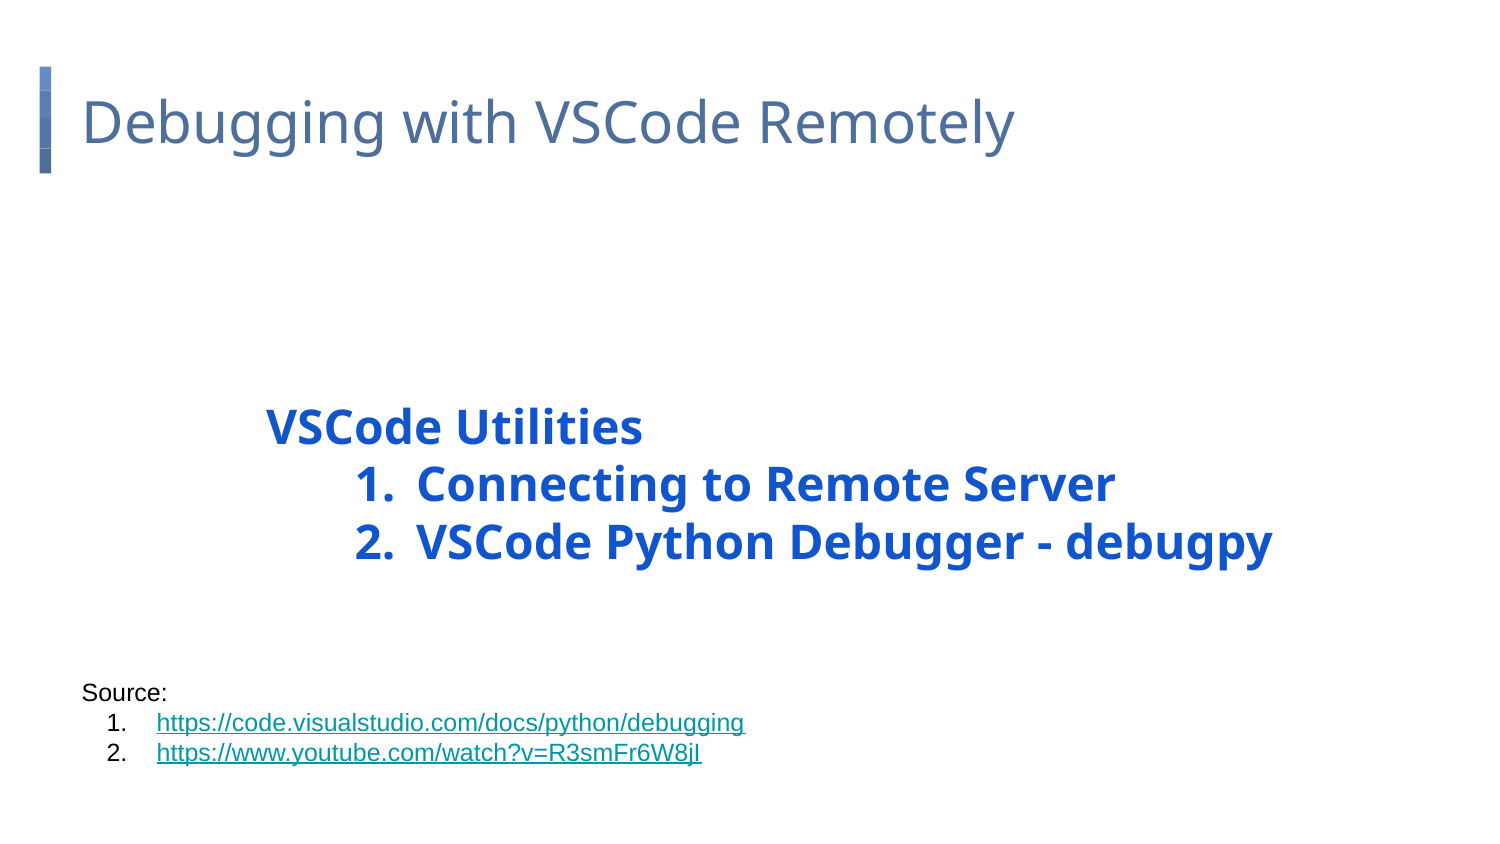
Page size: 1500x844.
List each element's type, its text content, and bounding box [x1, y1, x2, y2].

text_box Source: https://code.visualstudio.com/docs/python/debugging https://www.youtube.com/watch?v=R3smFr6W8jI [66, 661, 1474, 782]
text_box VSCode Utilities Connecting to Remote Server VSCode Python Debugger - debugpy [251, 381, 1424, 584]
text_box Debugging with VSCode Remotely [66, 69, 1280, 170]
